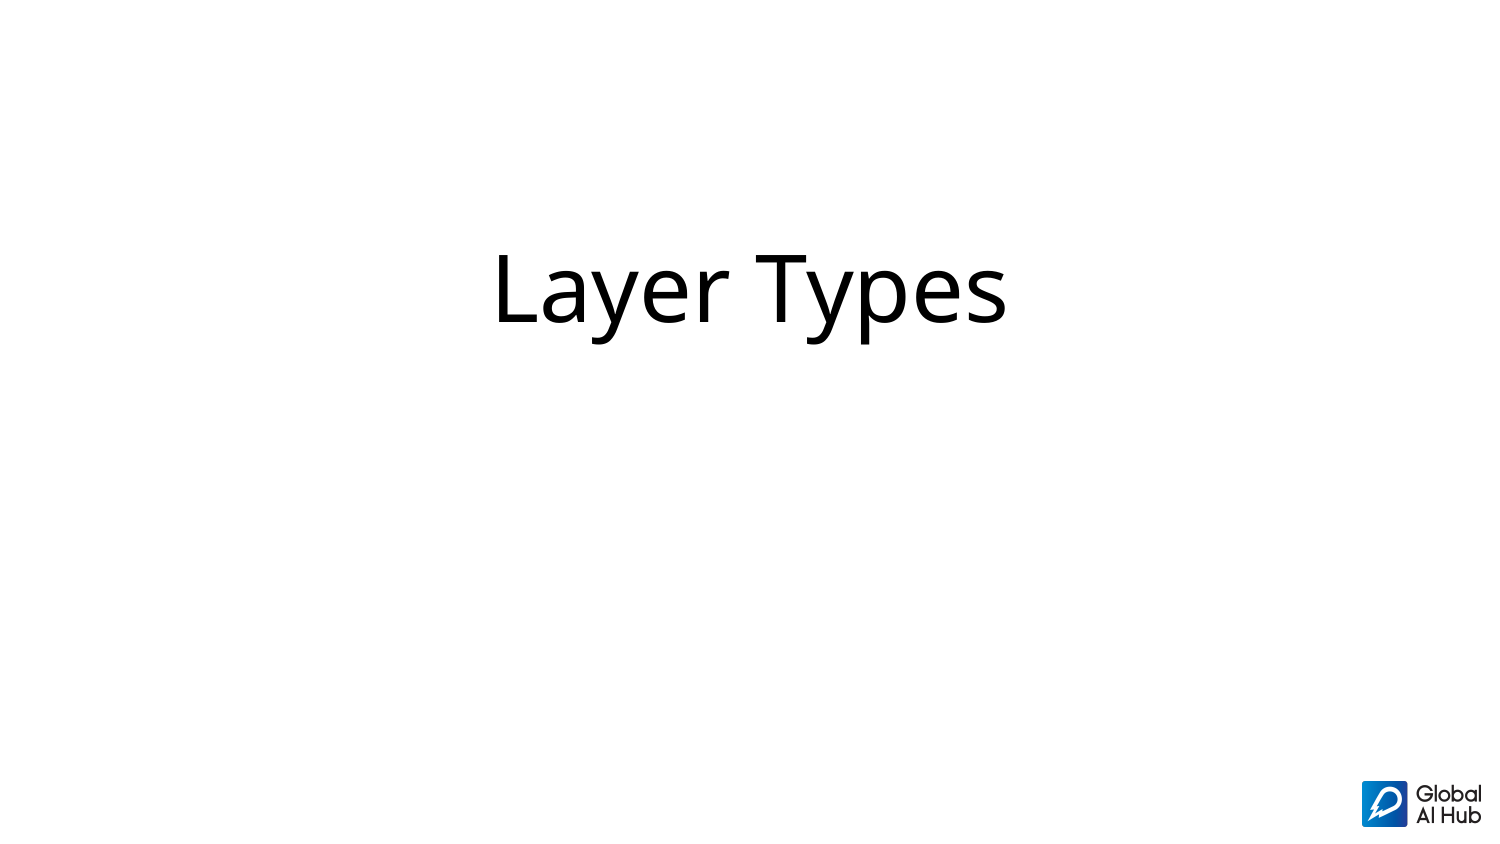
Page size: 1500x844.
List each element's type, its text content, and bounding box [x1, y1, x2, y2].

picture [1366, 781, 1481, 827]
title Layer Types [187, 138, 1313, 432]
